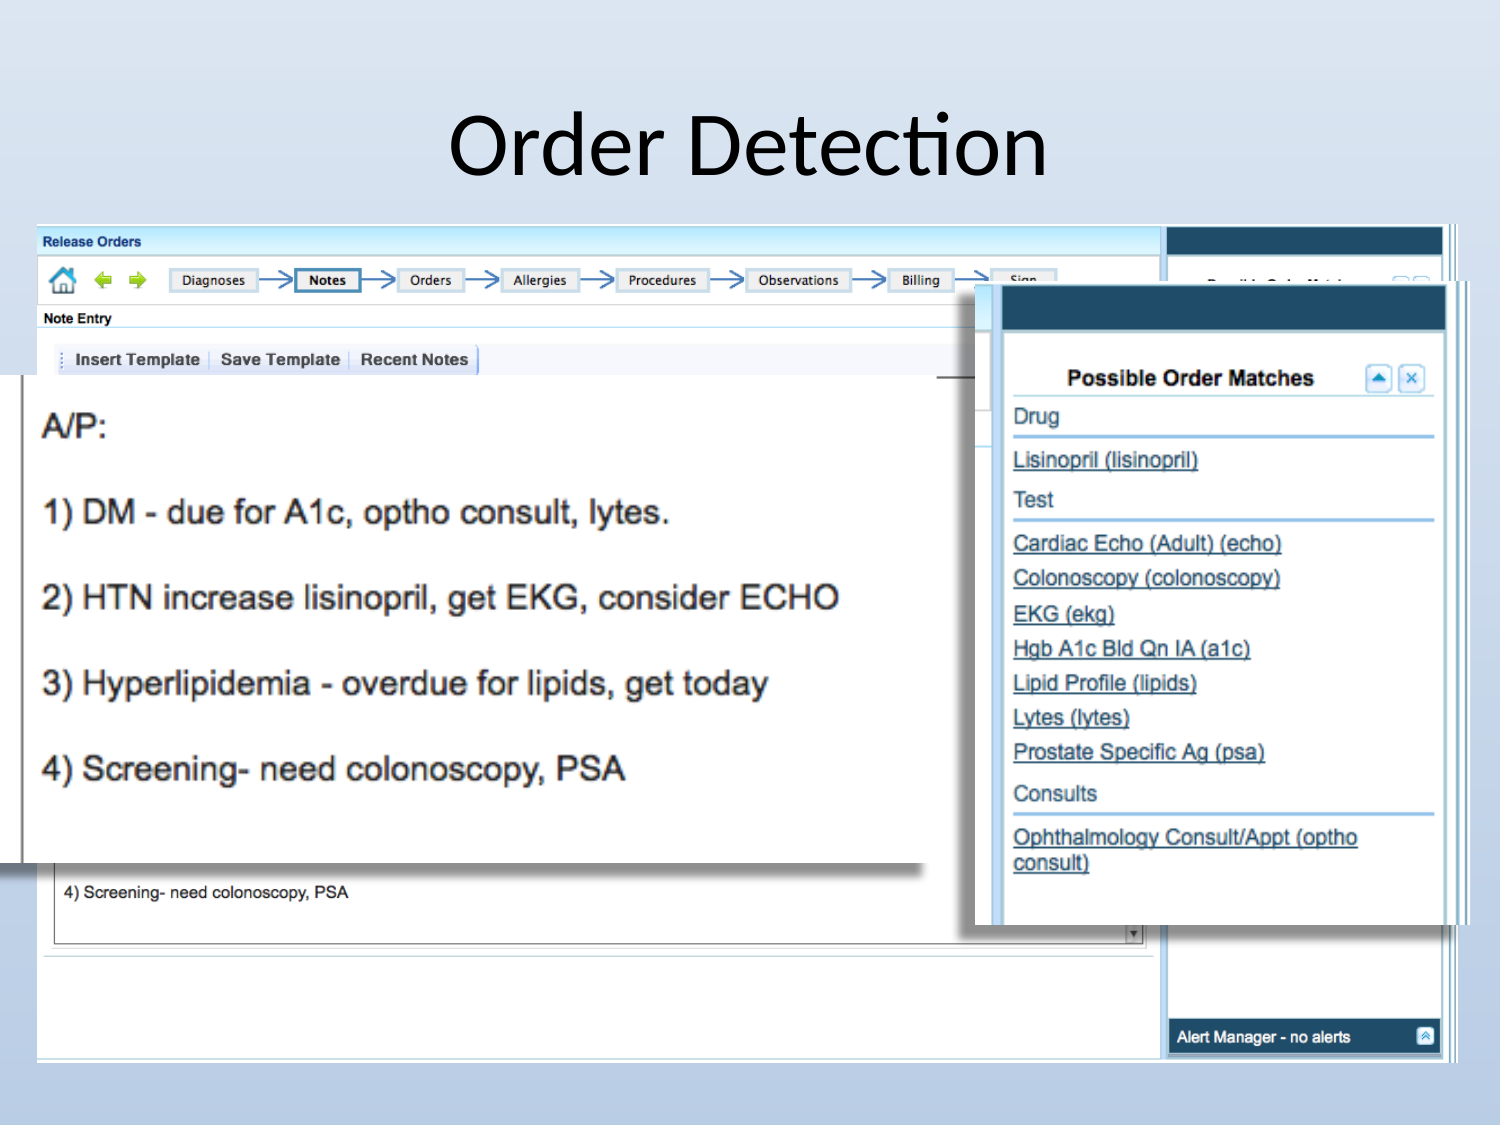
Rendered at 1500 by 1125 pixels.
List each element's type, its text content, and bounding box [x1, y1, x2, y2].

picture [0, 224, 1471, 1063]
title Order Detection [75, 45, 1425, 223]
